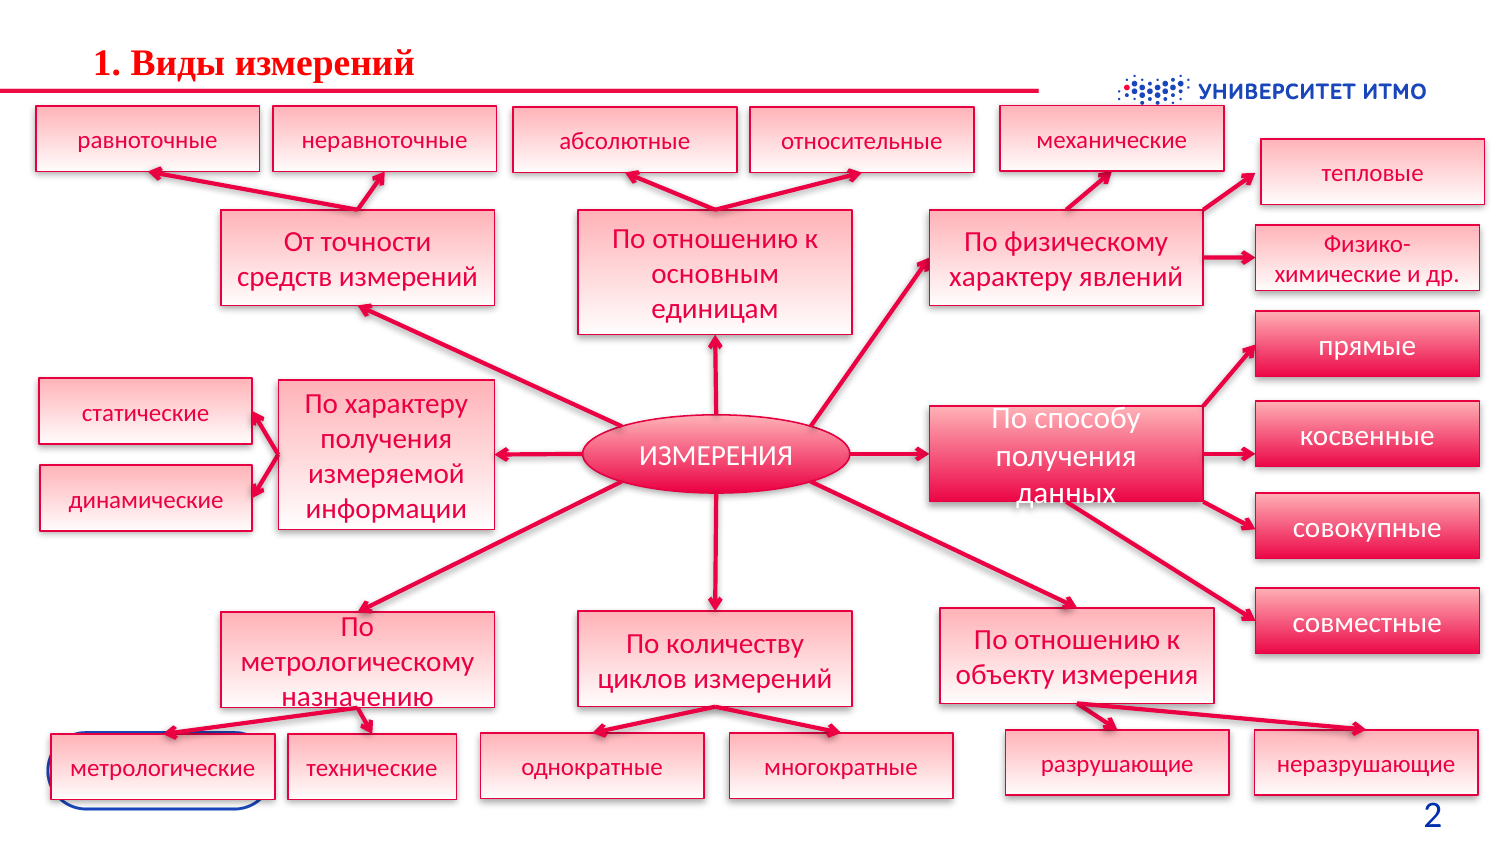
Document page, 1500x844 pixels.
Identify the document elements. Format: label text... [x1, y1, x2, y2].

text_box механические [999, 105, 1225, 172]
text_box технические [287, 733, 457, 800]
text_box По отношению к объекту измерения [939, 616, 1215, 704]
text_box По метрологическому назначению [220, 611, 495, 708]
text_box От точности средств измерений [220, 209, 495, 306]
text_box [810, 257, 930, 427]
text_box По способу получения данных [929, 405, 1204, 500]
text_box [714, 706, 842, 734]
text_box ИЗМЕРЕНИЯ [582, 414, 851, 494]
text_box относительные [749, 106, 975, 173]
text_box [251, 410, 279, 455]
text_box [360, 171, 385, 210]
text_box совместные [1255, 587, 1480, 654]
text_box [1076, 703, 1367, 730]
text_box совокупные [1255, 492, 1480, 559]
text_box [357, 481, 622, 613]
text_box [1202, 344, 1256, 407]
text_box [1066, 171, 1113, 210]
text_box равноточные [35, 105, 260, 172]
text_box 1. Виды измерений [78, 30, 985, 90]
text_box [147, 171, 358, 210]
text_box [592, 706, 713, 734]
text_box неравноточные [272, 105, 497, 172]
text_box тепловые [1260, 138, 1485, 205]
text_box По физическому характеру явлений [929, 209, 1204, 306]
text_box статические [38, 377, 253, 445]
text_box разрушающие [1005, 729, 1230, 796]
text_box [1066, 501, 1256, 622]
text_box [162, 707, 356, 735]
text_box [624, 172, 713, 210]
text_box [357, 707, 373, 735]
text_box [810, 481, 1078, 609]
text_box неразрушающие [1254, 729, 1479, 796]
text_box метрологические [50, 733, 276, 800]
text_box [357, 305, 622, 427]
text_box По характеру получения измеряемой информации [278, 379, 495, 530]
text_box многократные [729, 732, 954, 799]
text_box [714, 172, 863, 210]
text_box По количеству циклов измерений [577, 610, 853, 707]
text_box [251, 462, 279, 499]
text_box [1202, 172, 1256, 210]
text_box косвенные [1255, 400, 1480, 467]
text_box абсолютные [512, 106, 738, 173]
text_box По отношению к основным единицам [577, 209, 853, 335]
picture [0, 0, 1500, 844]
text_box однократные [480, 732, 705, 799]
text_box Физико-химические и др. [1255, 224, 1480, 291]
text_box 2 [1408, 783, 1497, 843]
text_box прямые [1255, 310, 1480, 377]
text_box динамические [39, 464, 253, 532]
